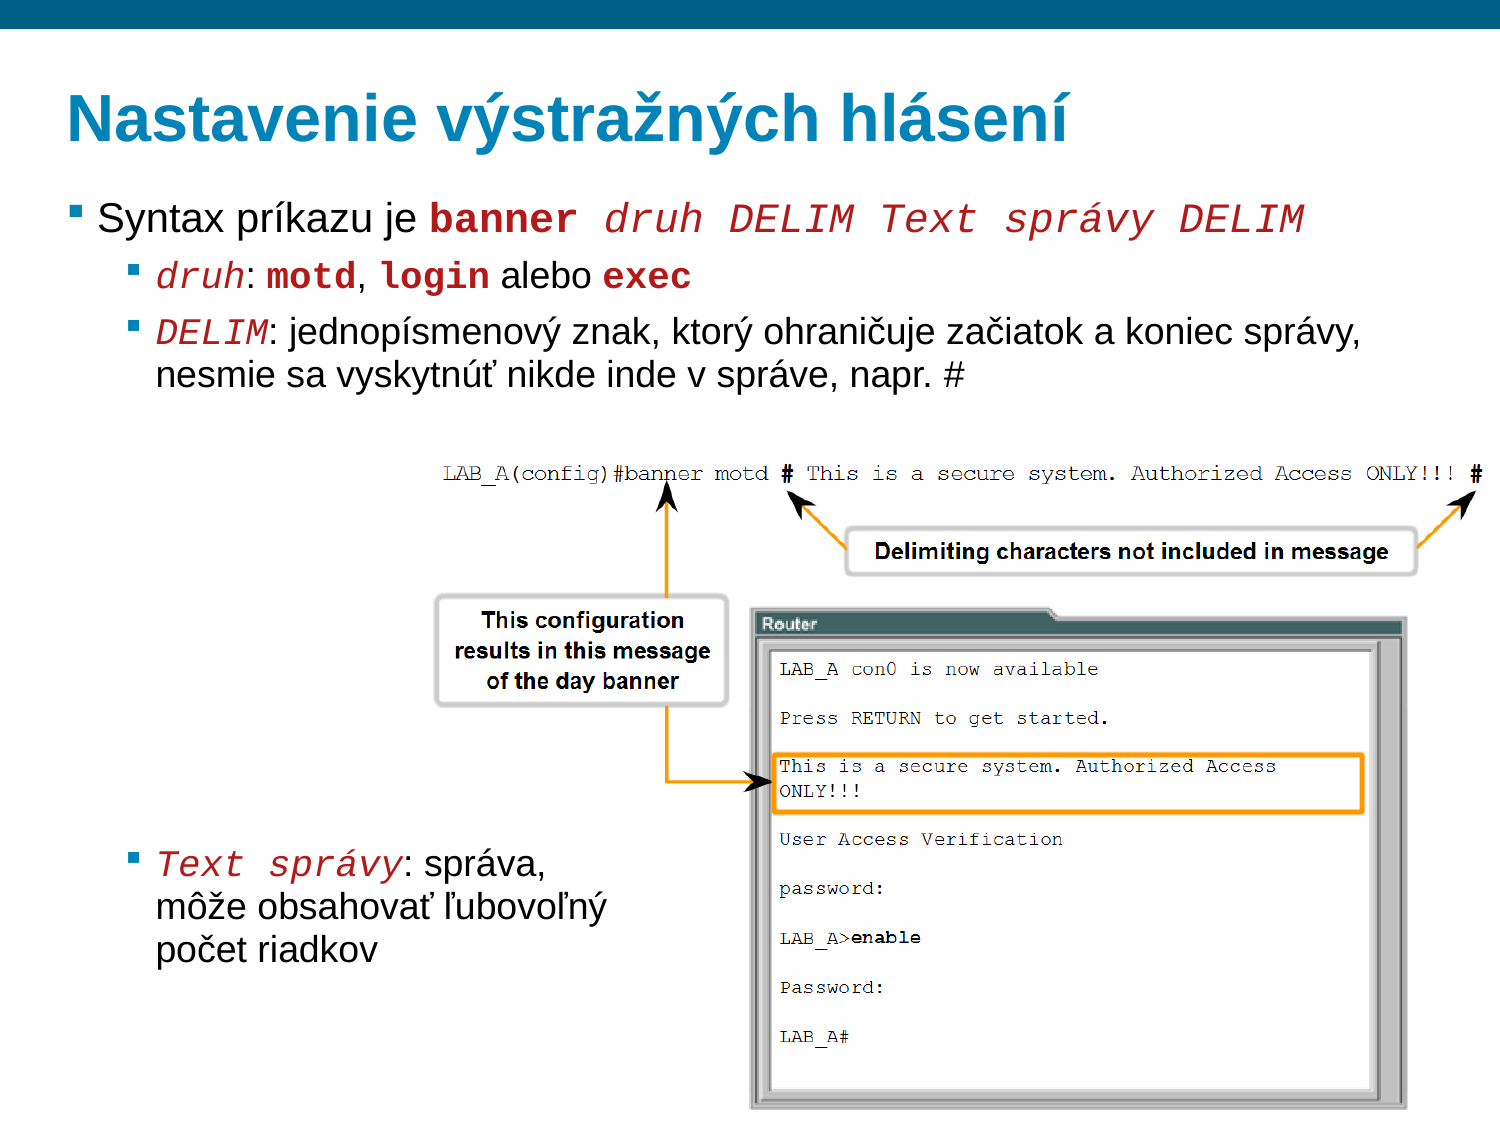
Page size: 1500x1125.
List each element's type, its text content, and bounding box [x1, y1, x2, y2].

title Nastavenie výstražných hlásení [53, 50, 1447, 163]
picture [430, 458, 1500, 1125]
list Syntax príkazu je banner druh DELIM Text správy DELIM druh: motd, login alebo exec DELIM: jednopísmenový znak, ktorý ohraničuje začiatok a koniec správy, nesmie sa vyskytnúť nikde inde v správe, napr. # Text správy: správa, môže obsahovať ľubovoľný počet riadkov [53, 187, 1447, 1075]
